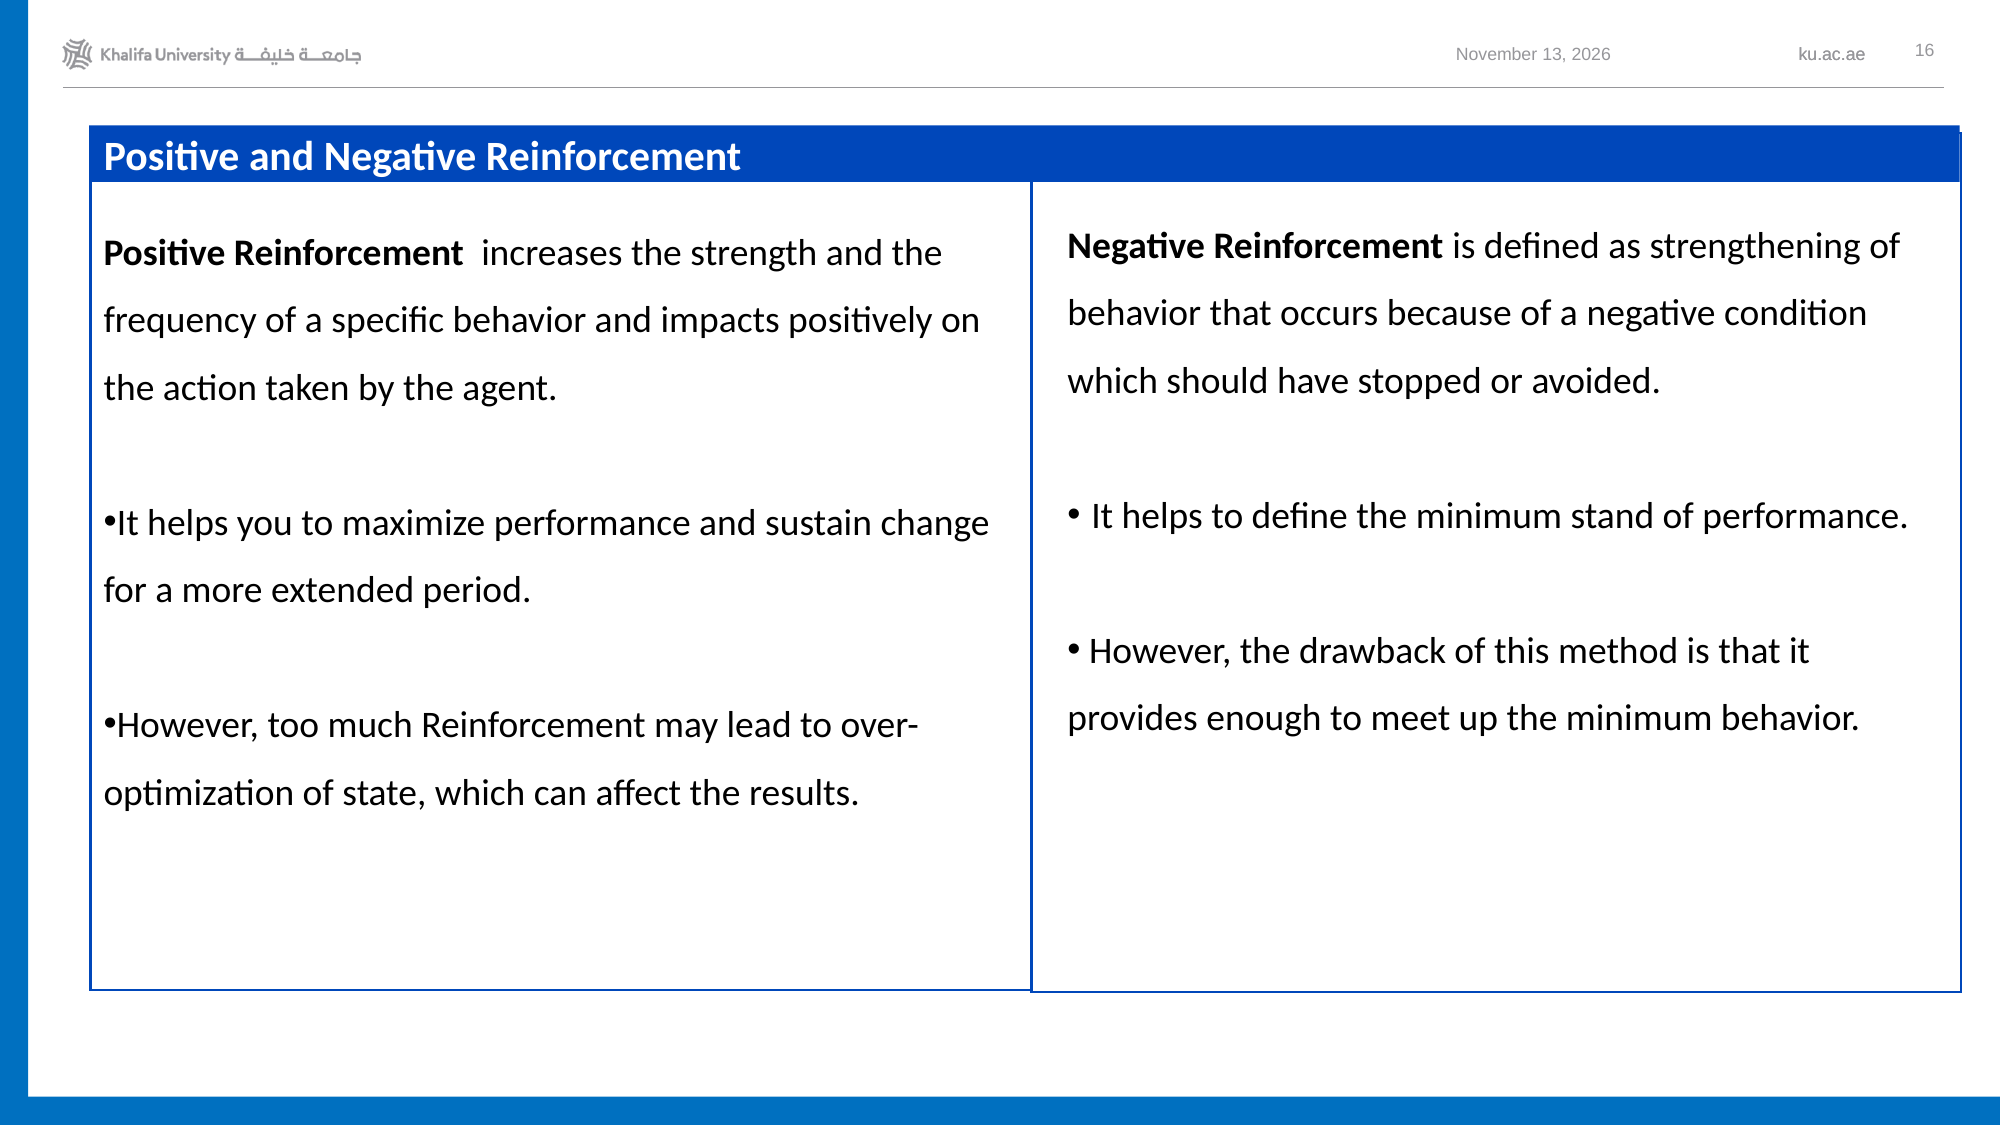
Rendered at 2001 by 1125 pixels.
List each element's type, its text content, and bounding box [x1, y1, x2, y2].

text_box [0, 1096, 2000, 1125]
text_box [89, 183, 1030, 991]
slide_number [1326, 33, 1611, 74]
slide_number 16 [1881, 29, 1968, 70]
text_box [0, 0, 29, 1096]
text_box Negative Reinforcement is defined as strengthening of behavior that occurs because of a negative condition which should have stopped or avoided. It helps to define the minimum stand of performance. However, the drawback of this method is that it provides enough to meet up the minimum behavior. [1052, 190, 1956, 746]
picture [62, 38, 361, 70]
text_box Positive Reinforcement increases the strength and the frequency of a specific behavior and impacts positively on the action taken by the agent. It helps you to maximize performance and sustain change for a more extended period. However, too much Reinforcement may lead to over-optimization of state, which can affect the results. [88, 197, 1014, 821]
text_box Positive and Negative Reinforcement [88, 124, 1961, 183]
text_box [1030, 132, 1962, 993]
